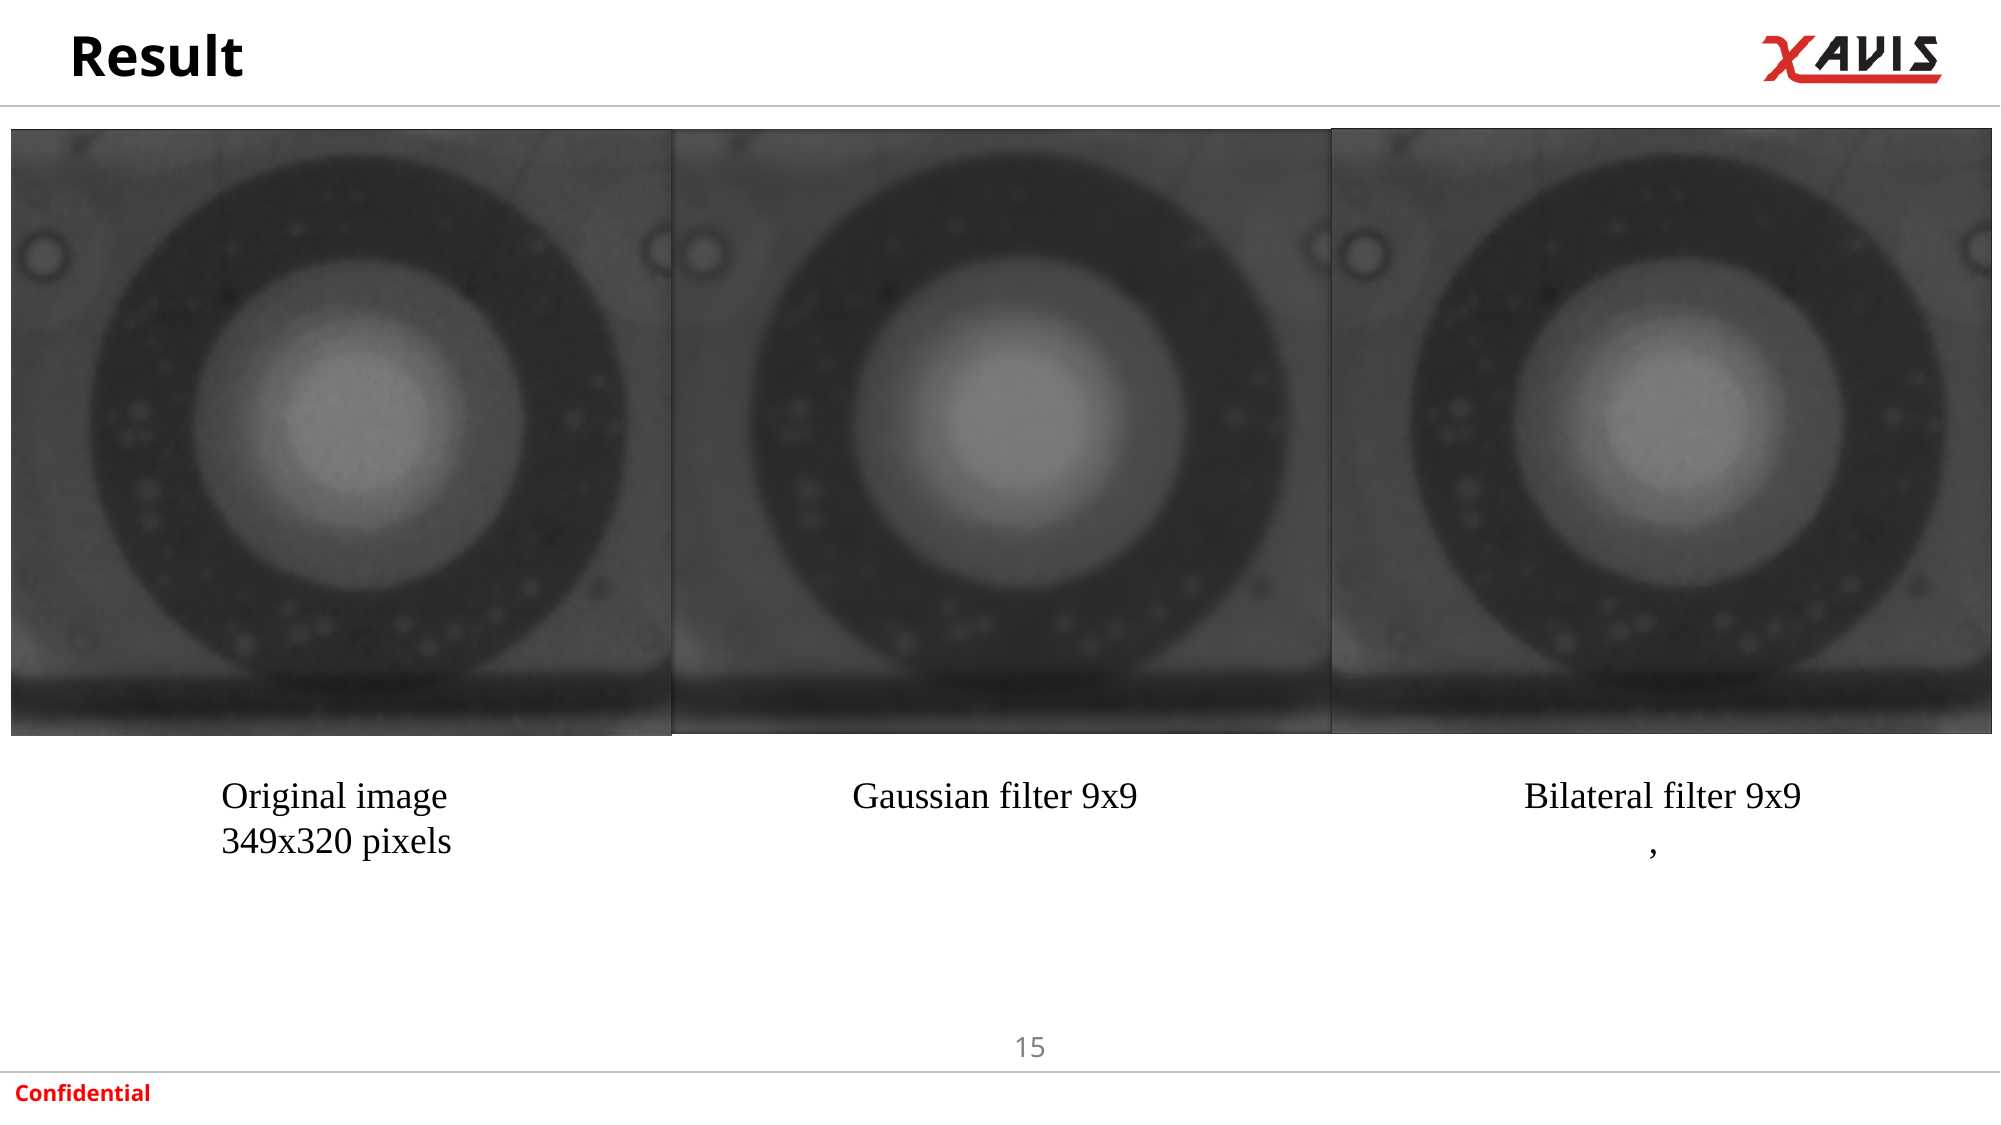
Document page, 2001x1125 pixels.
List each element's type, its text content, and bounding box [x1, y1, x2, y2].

picture [11, 128, 1992, 736]
text_box Original image 349x320 pixels [206, 764, 467, 869]
title Result [55, 23, 1270, 85]
picture [1756, 26, 1946, 89]
